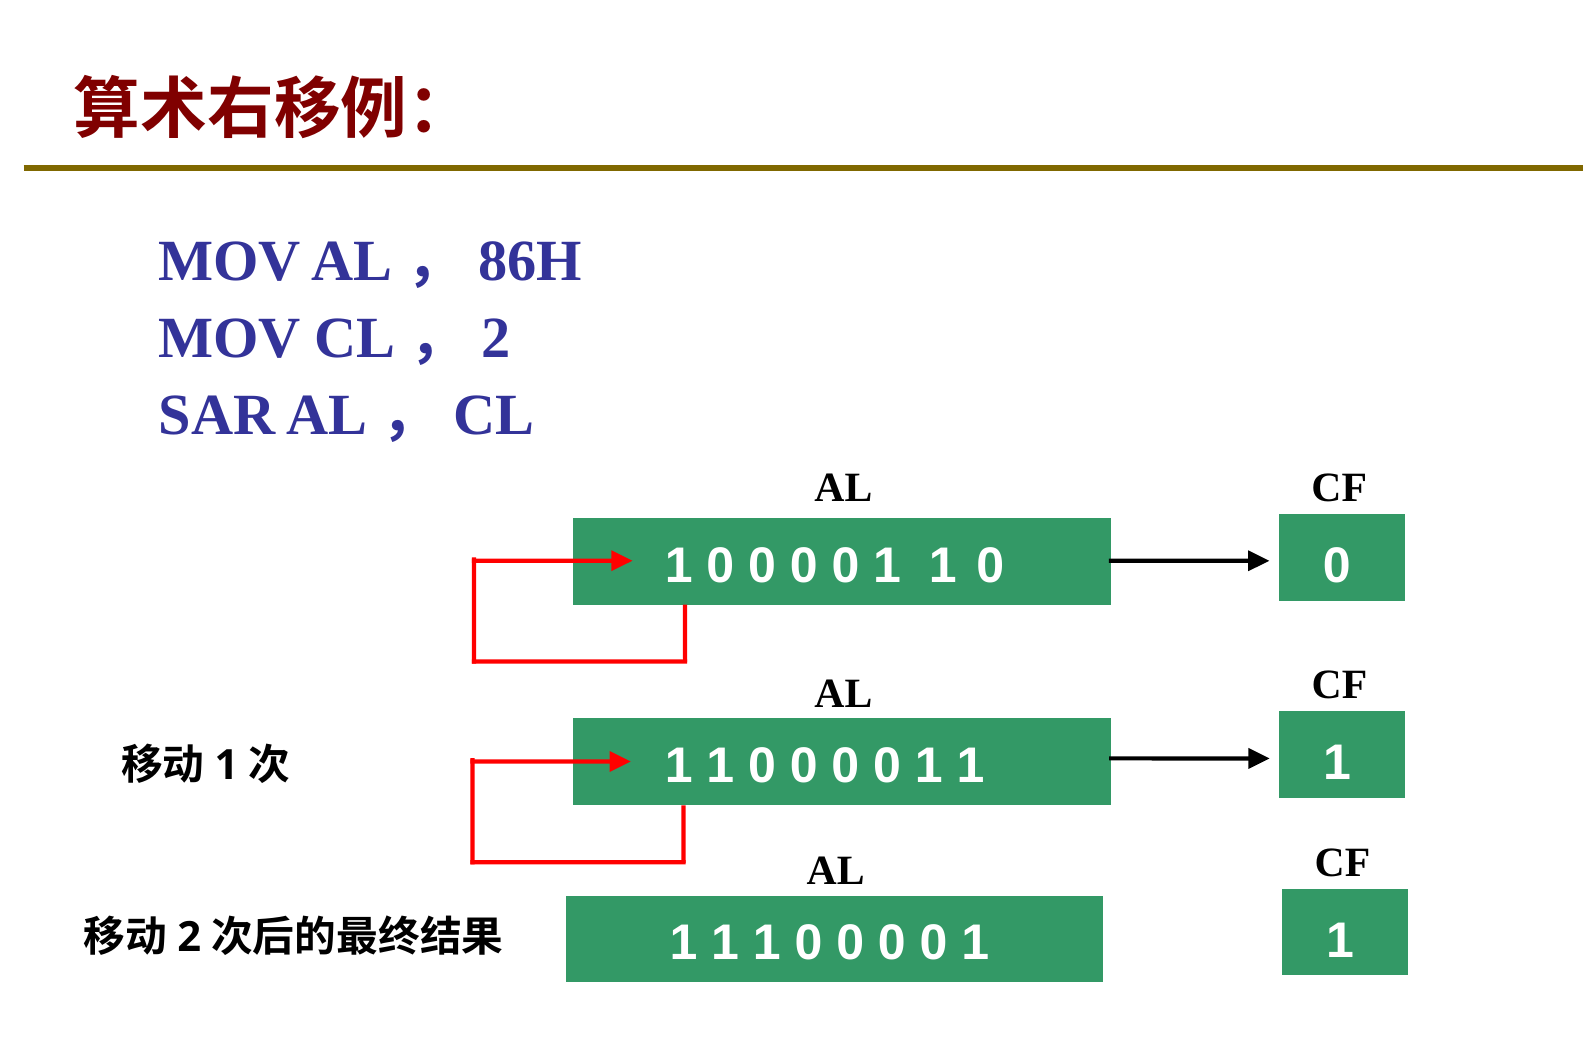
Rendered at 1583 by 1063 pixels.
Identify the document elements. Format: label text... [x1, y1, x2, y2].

text_box [567, 897, 1101, 981]
text_box 1 [914, 524, 961, 600]
text_box [1283, 890, 1406, 974]
text_box 1 1 0 0 0 0 1 1 [650, 724, 1049, 800]
text_box 1 [1308, 722, 1384, 798]
text_box [473, 751, 631, 772]
text_box [1281, 713, 1403, 797]
text_box [1111, 748, 1270, 769]
text_box [575, 720, 1109, 804]
text_box CF [1279, 452, 1399, 517]
text_box 1 0 0 0 0 1 [650, 524, 914, 600]
list MOV AL，86H MOV CL，2 SAR AL，CL [143, 207, 733, 516]
text_box CF [1283, 827, 1402, 890]
text_box AL [799, 657, 919, 723]
text_box 0 [1308, 524, 1383, 600]
text_box [575, 520, 1109, 603]
text_box 移动2次后的最终结果 [69, 902, 556, 968]
text_box [1280, 515, 1403, 599]
text_box [475, 550, 633, 572]
text_box 移动1次 [106, 730, 331, 796]
text_box CF [1280, 649, 1399, 715]
text_box [1110, 550, 1270, 572]
title 算术右移例： [59, 35, 1408, 154]
text_box AL [791, 835, 911, 900]
text_box AL [799, 452, 919, 517]
text_box 1 [1311, 899, 1387, 975]
text_box 0 [961, 524, 1037, 600]
text_box 1 1 1 0 0 0 0 1 [654, 902, 1067, 977]
